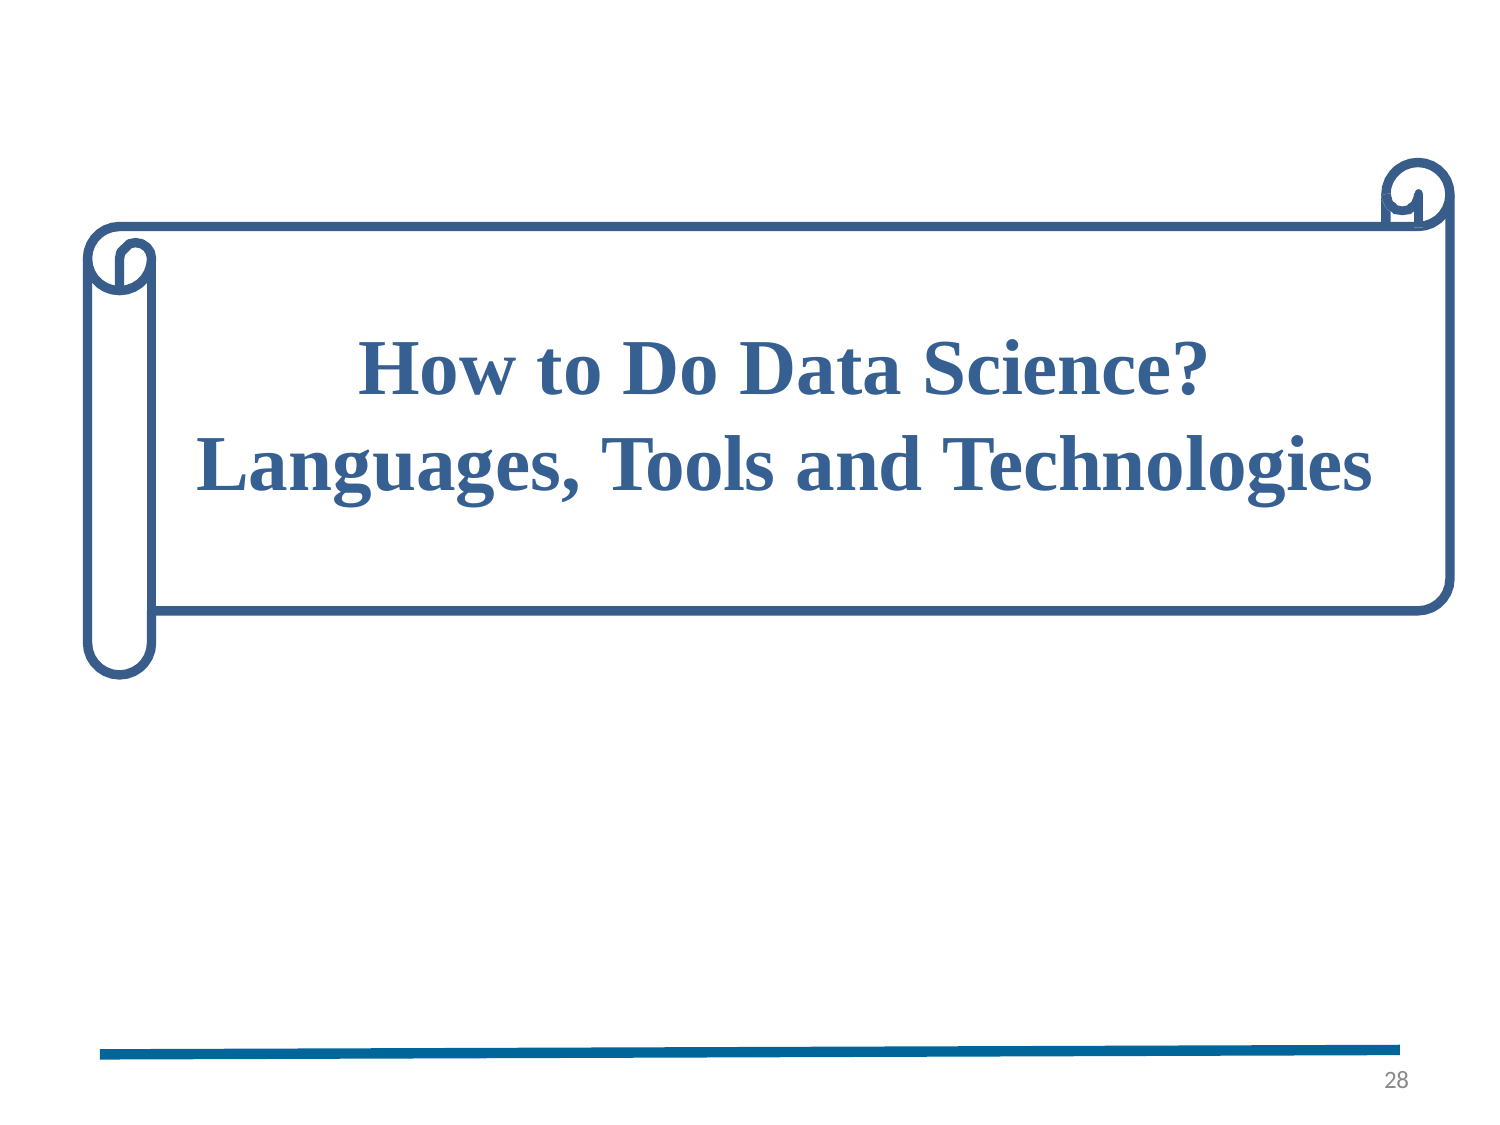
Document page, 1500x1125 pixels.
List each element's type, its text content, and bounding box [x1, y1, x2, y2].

slide_number 28 [1377, 1056, 1419, 1125]
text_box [82, 157, 1455, 680]
